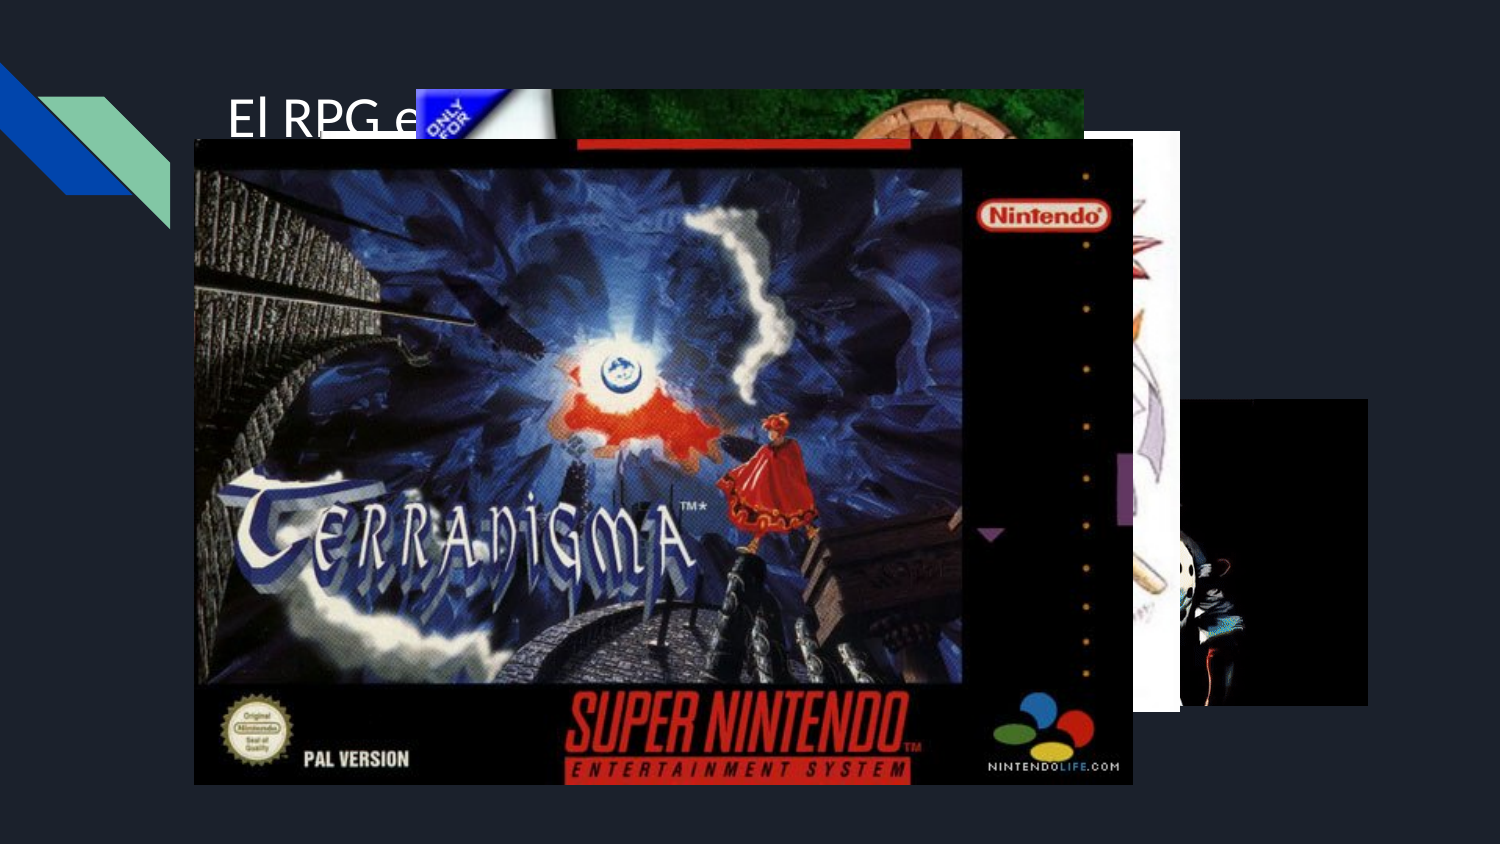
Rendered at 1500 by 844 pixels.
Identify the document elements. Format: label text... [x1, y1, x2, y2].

picture [194, 89, 1368, 786]
title El RPG en el mercado actual [212, 64, 1368, 215]
